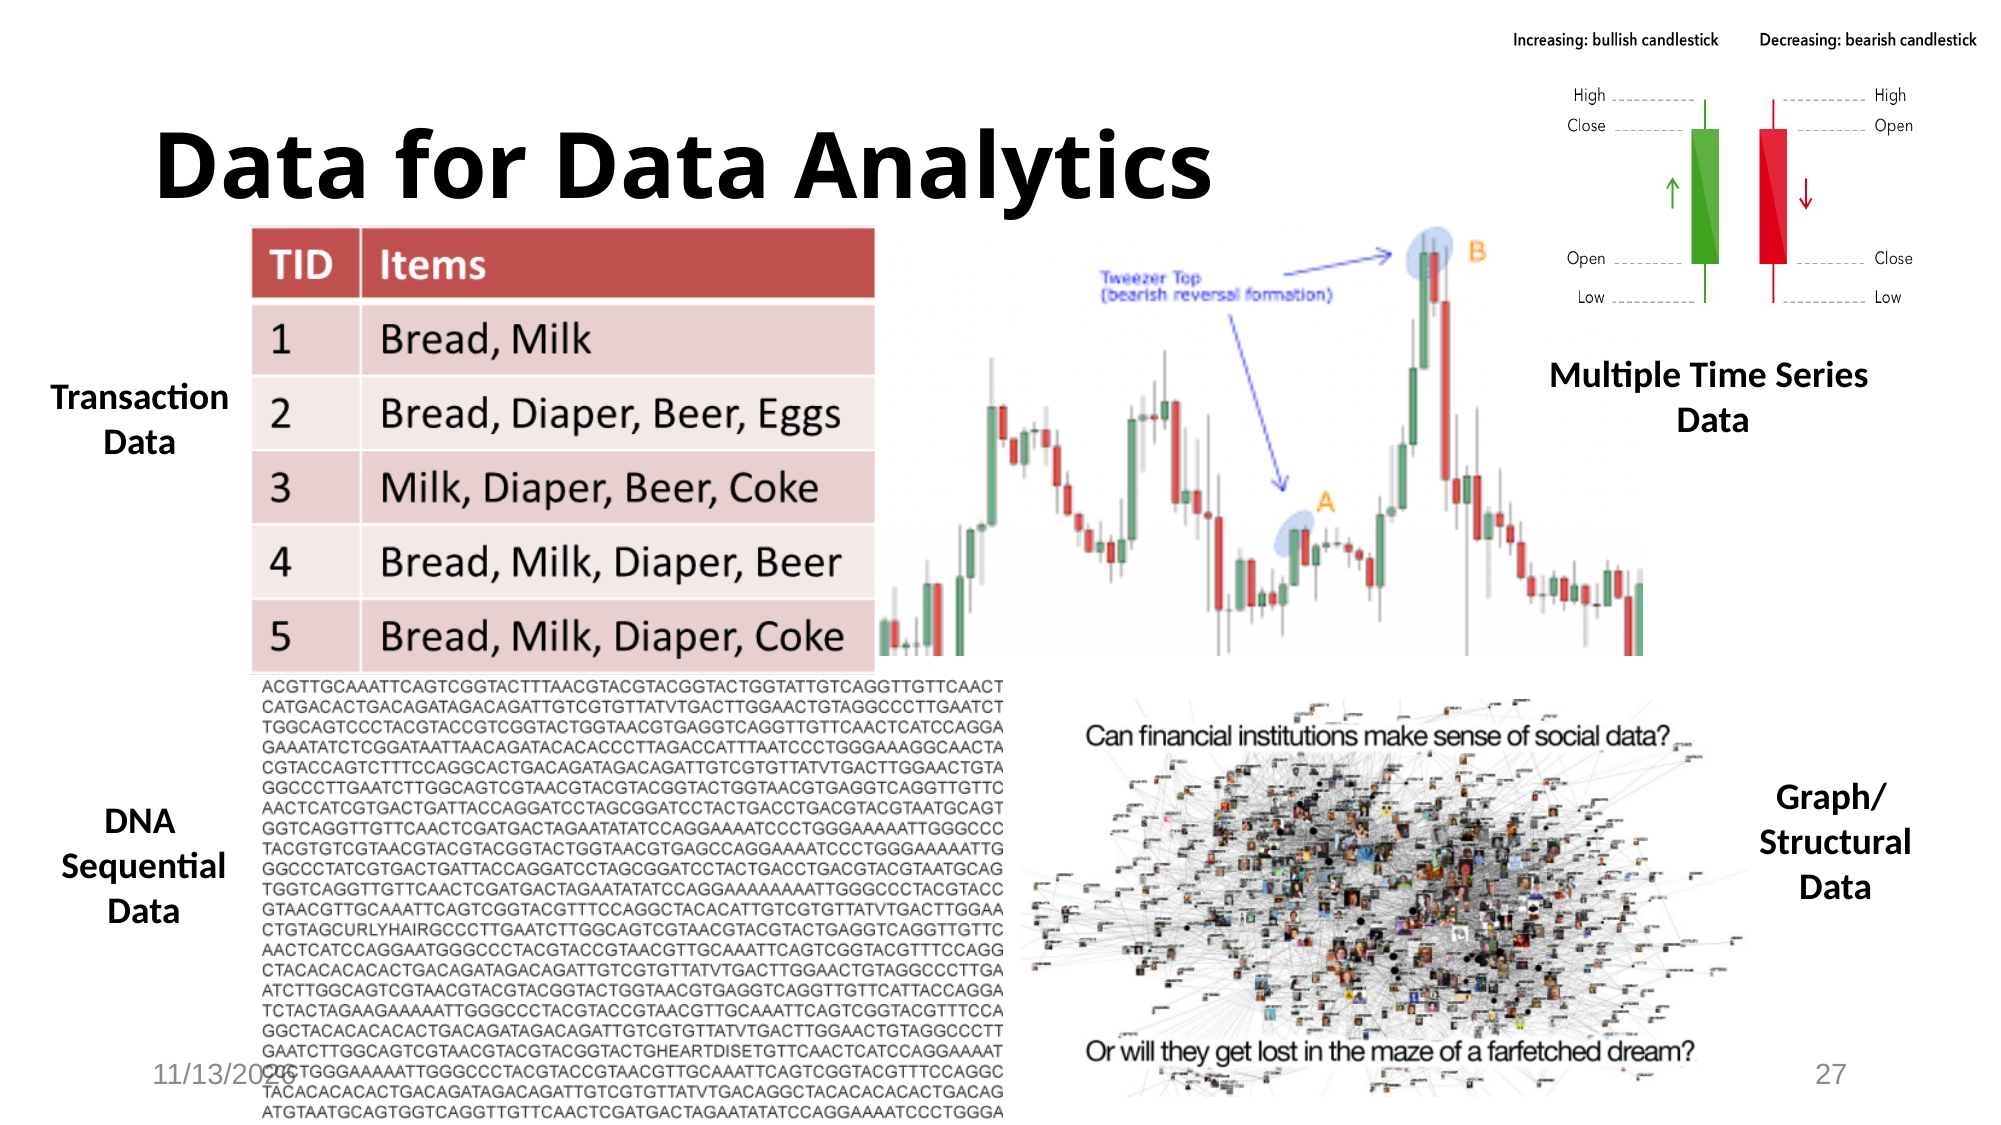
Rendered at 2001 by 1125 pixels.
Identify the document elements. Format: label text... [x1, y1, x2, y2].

text_box Transaction Data [35, 364, 245, 470]
slide_number 27 [1412, 1042, 1863, 1103]
text_box Multiple Time Series Data [1643, 342, 1893, 447]
picture [1020, 699, 1750, 1097]
text_box Graph/ Structural Data [1750, 764, 1928, 915]
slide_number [137, 1042, 262, 1103]
text_box DNA Sequential Data [46, 788, 242, 939]
title Data for Data Analytics [137, 59, 1508, 278]
picture [250, 11, 1979, 1125]
